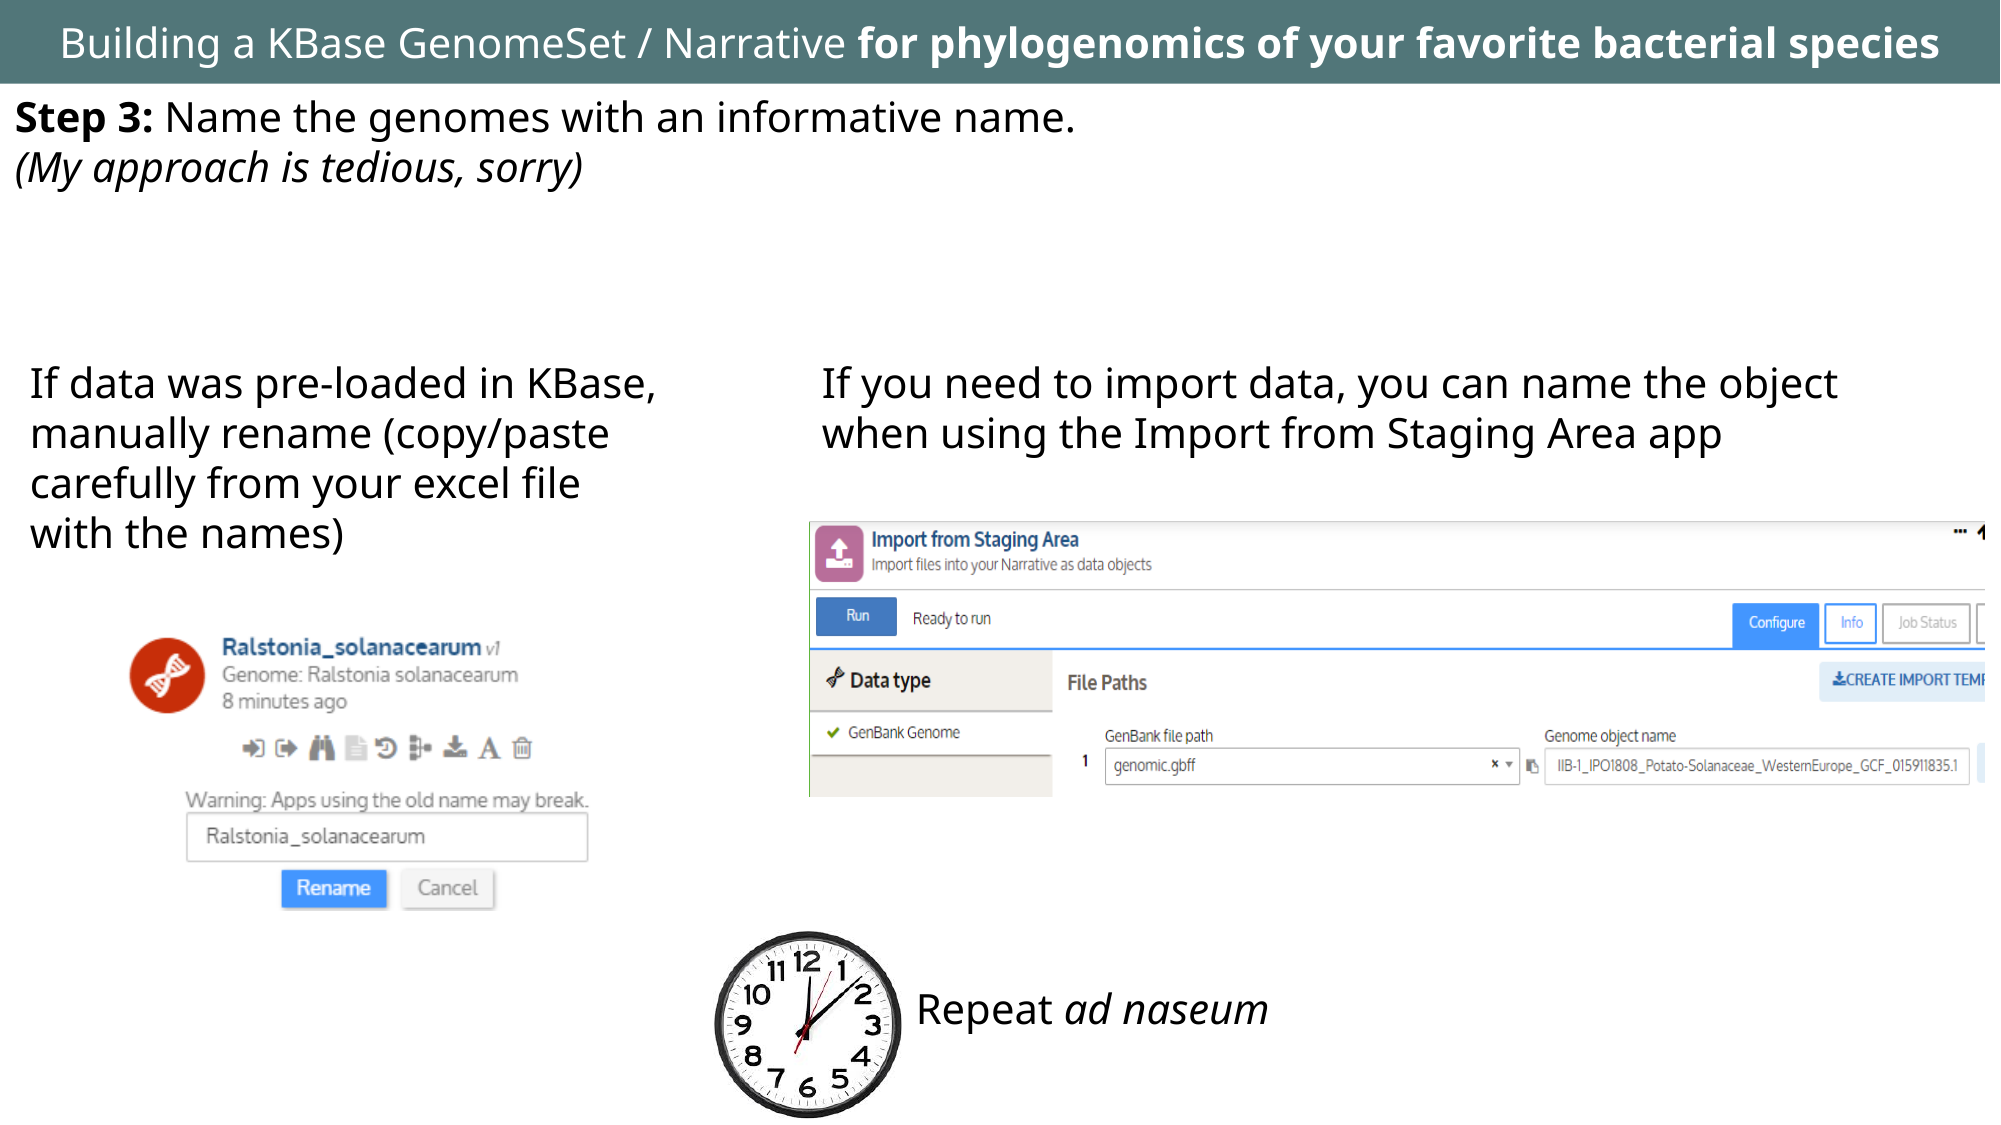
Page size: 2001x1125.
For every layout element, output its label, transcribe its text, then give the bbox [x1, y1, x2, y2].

text_box Building a KBase GenomeSet / Narrative for phylogenomics of your favorite bacterial species [0, 0, 2000, 85]
text_box If you need to import data, you can name the object when using the Import from Staging Area app [807, 349, 1963, 465]
text_box Step 3: Name the genomes with an informative name. (My approach is tedious, sorry) [0, 83, 1963, 199]
text_box If data was pre-loaded in KBase, manually rename (copy/paste carefully from your excel file with the names) [15, 349, 673, 565]
picture [809, 521, 1985, 797]
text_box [713, 930, 2000, 1119]
picture [116, 610, 656, 911]
